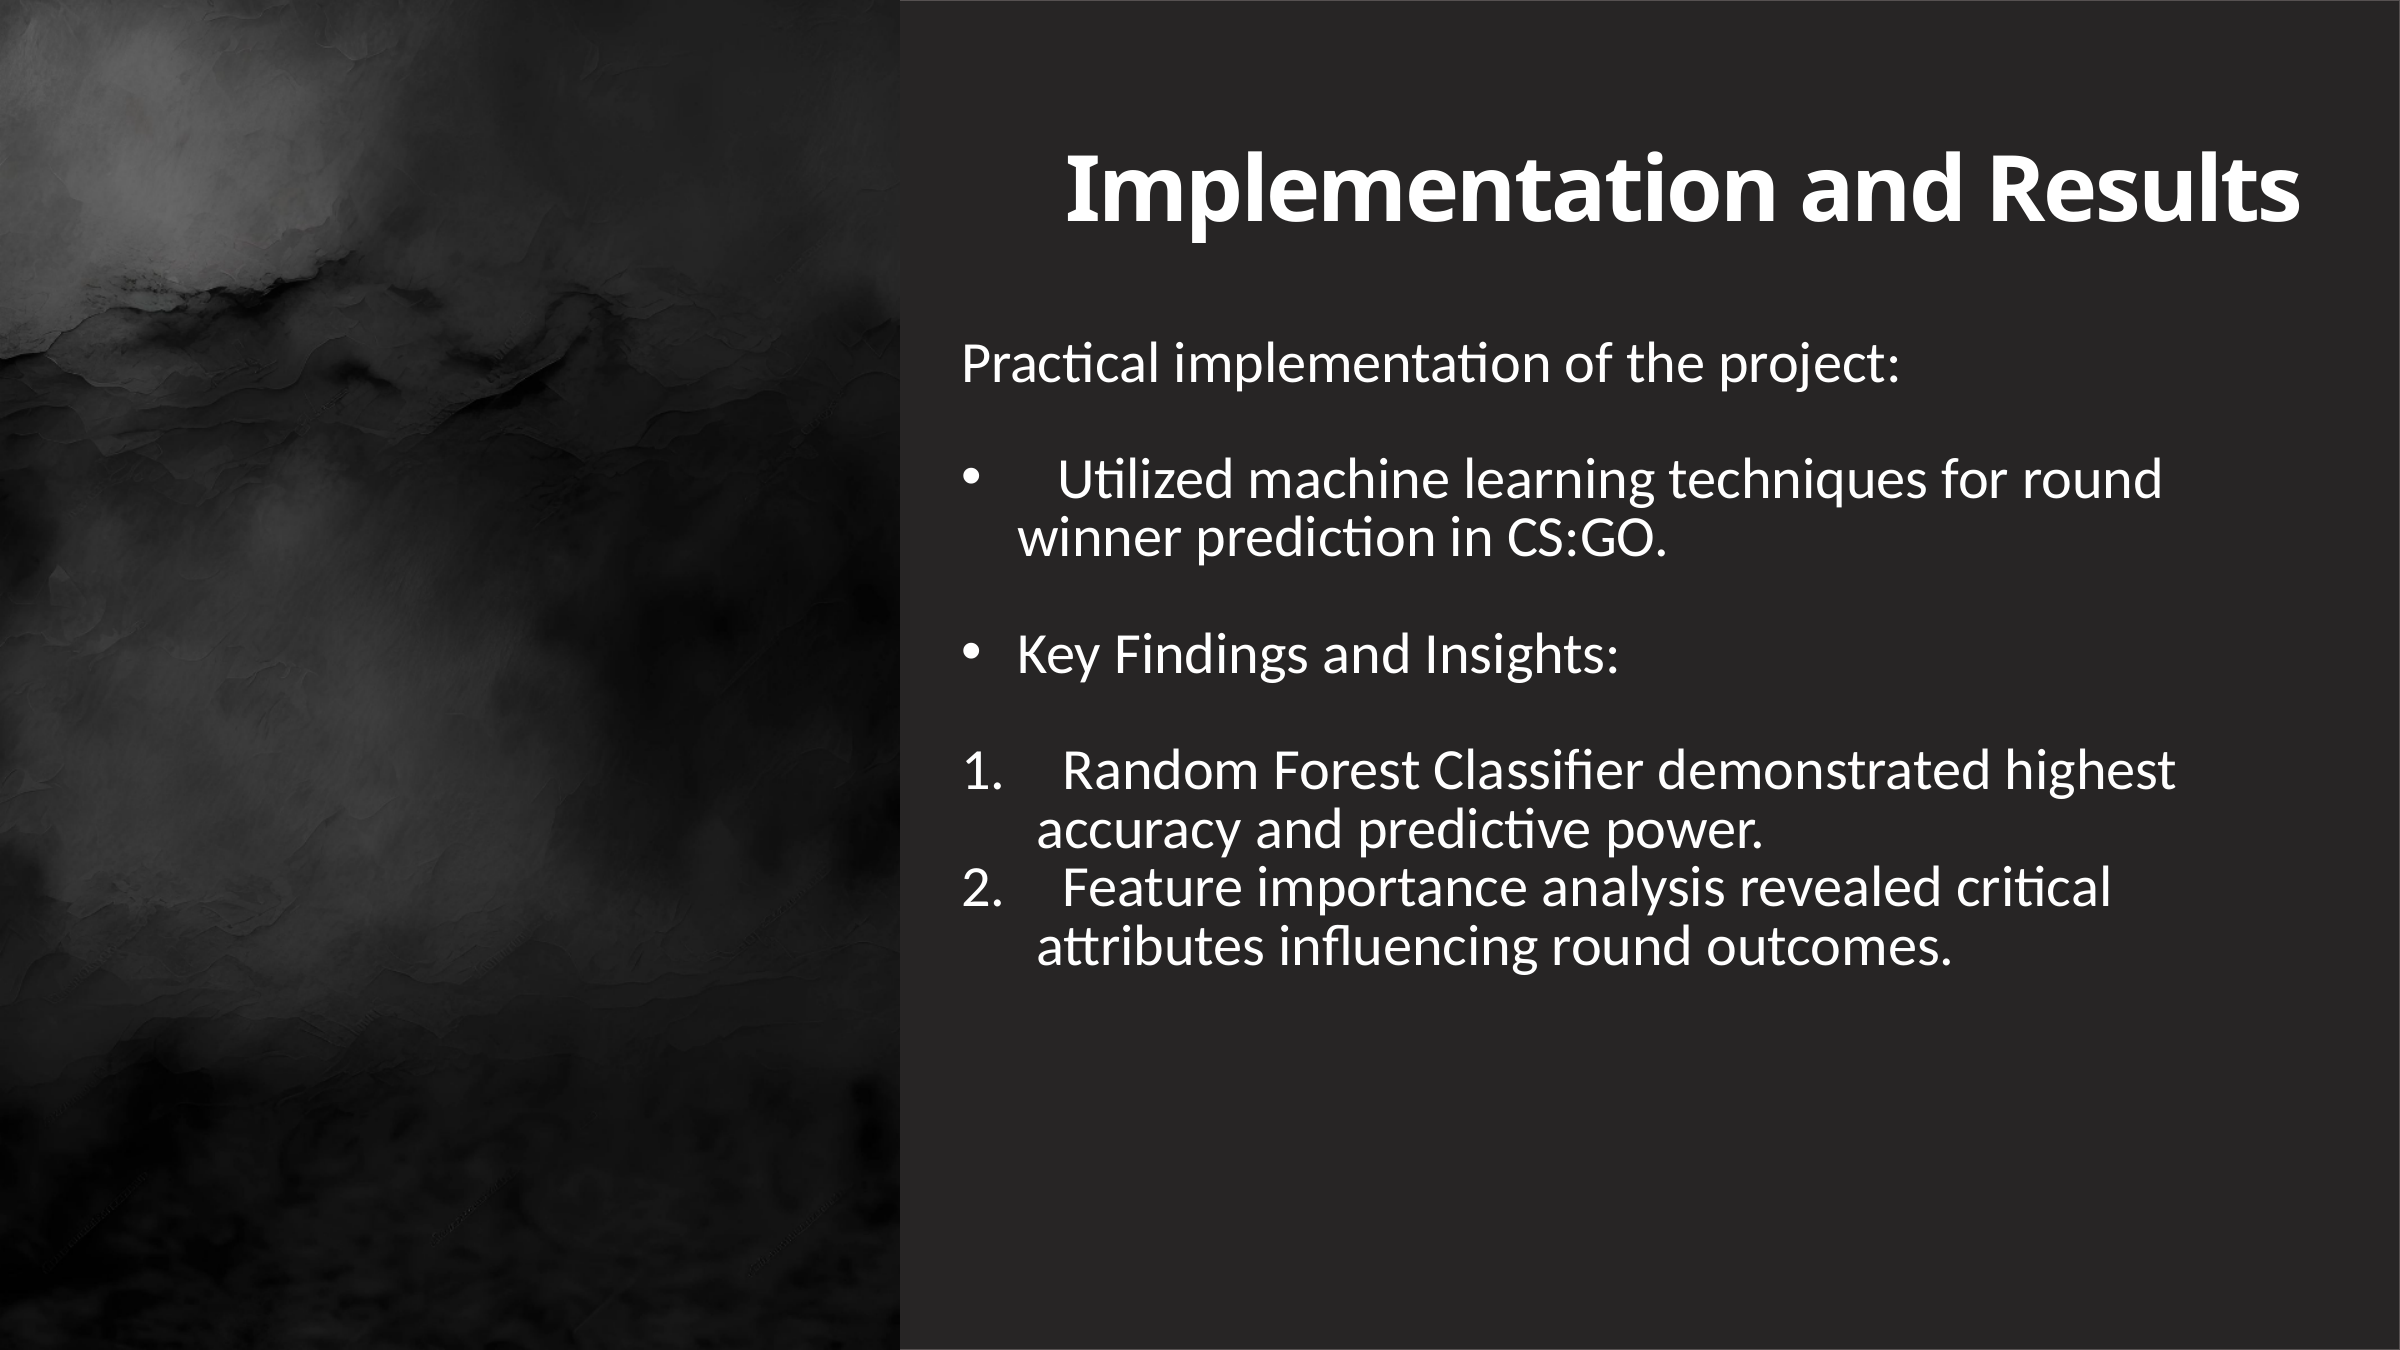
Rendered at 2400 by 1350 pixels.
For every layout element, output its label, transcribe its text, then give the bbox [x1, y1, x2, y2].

text_box Implementation and Results [1050, 118, 2227, 233]
text_box [900, 0, 2400, 1350]
text_box Practical implementation of the project: Utilized machine learning techniques for round winner prediction in CS:GO. Key Findings and Insights: Random Forest Classifier demonstrated highest accuracy and predictive power. Feature importance analysis revealed critical attributes influencing round outcomes. [946, 269, 2331, 1256]
picture [0, 0, 900, 1350]
